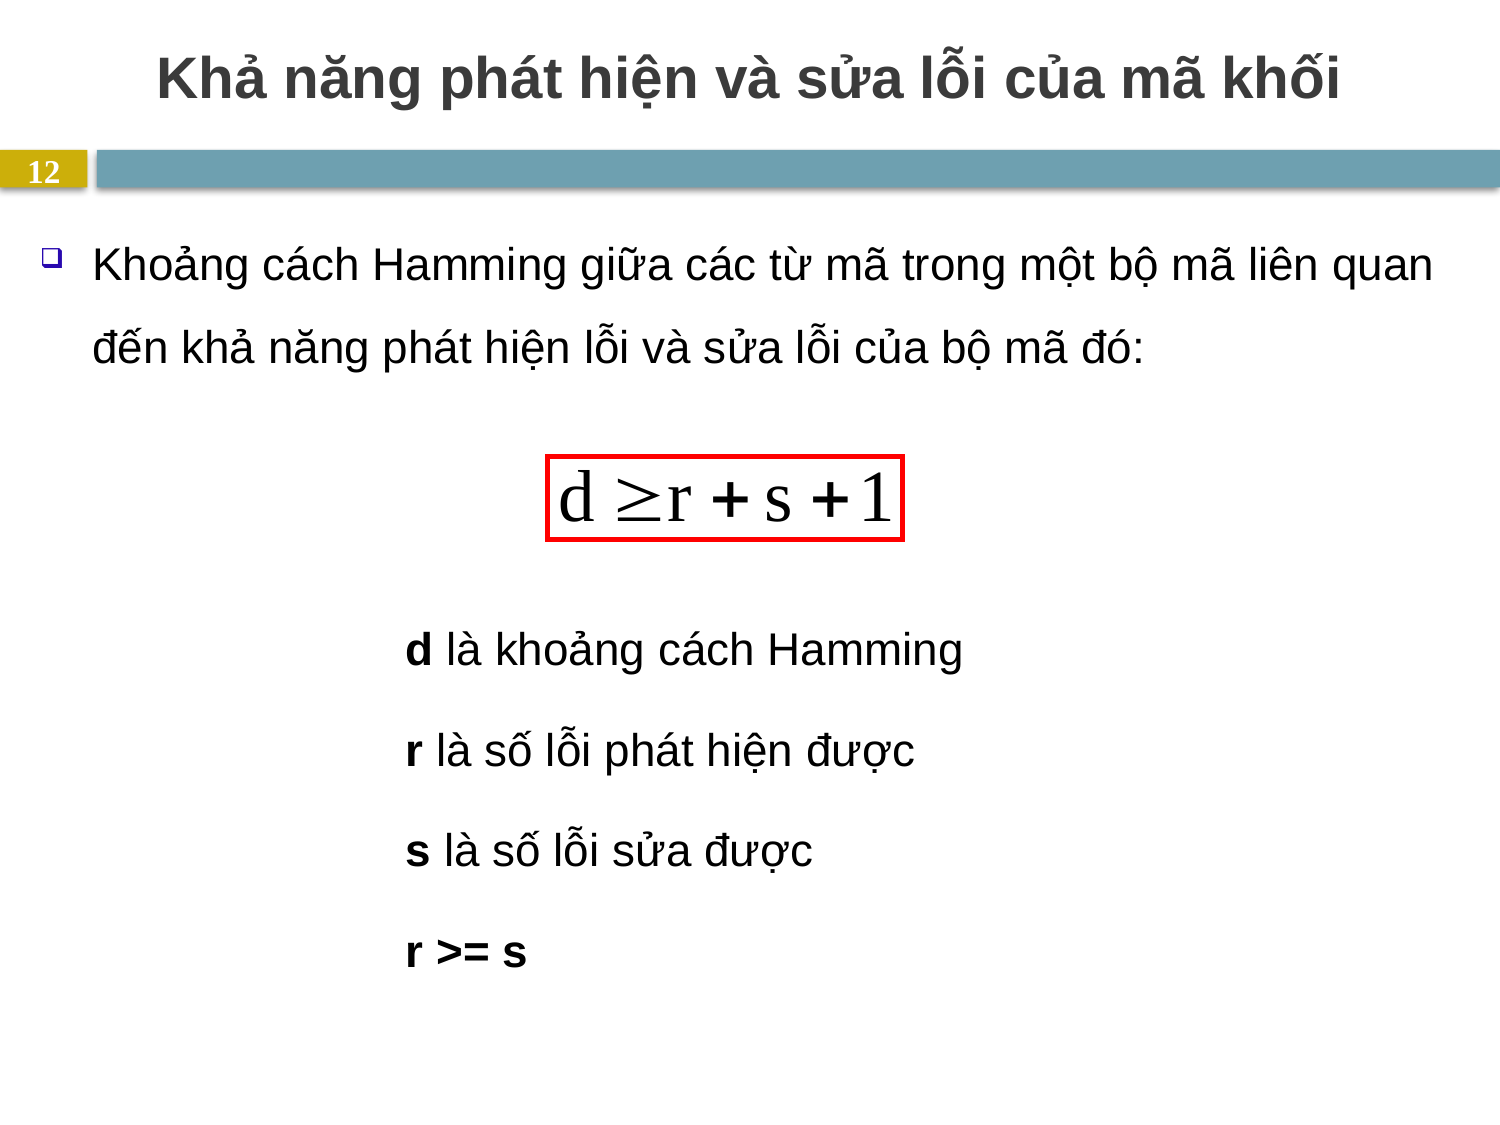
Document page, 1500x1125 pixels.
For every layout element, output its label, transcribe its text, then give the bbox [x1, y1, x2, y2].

title Khả năng phát hiện và sửa lỗi của mã khối [0, 12, 1500, 138]
picture [549, 458, 901, 538]
slide_number 12 [0, 149, 88, 191]
list Khoảng cách Hamming giữa các từ mã trong một bộ mã liên quan đến khả năng phát hiện lỗi và sửa lỗi của bộ mã đó: d là khoảng cách Hamming r là số lỗi phát hiện được s là số lỗi sửa được r >= s [24, 200, 1488, 1038]
